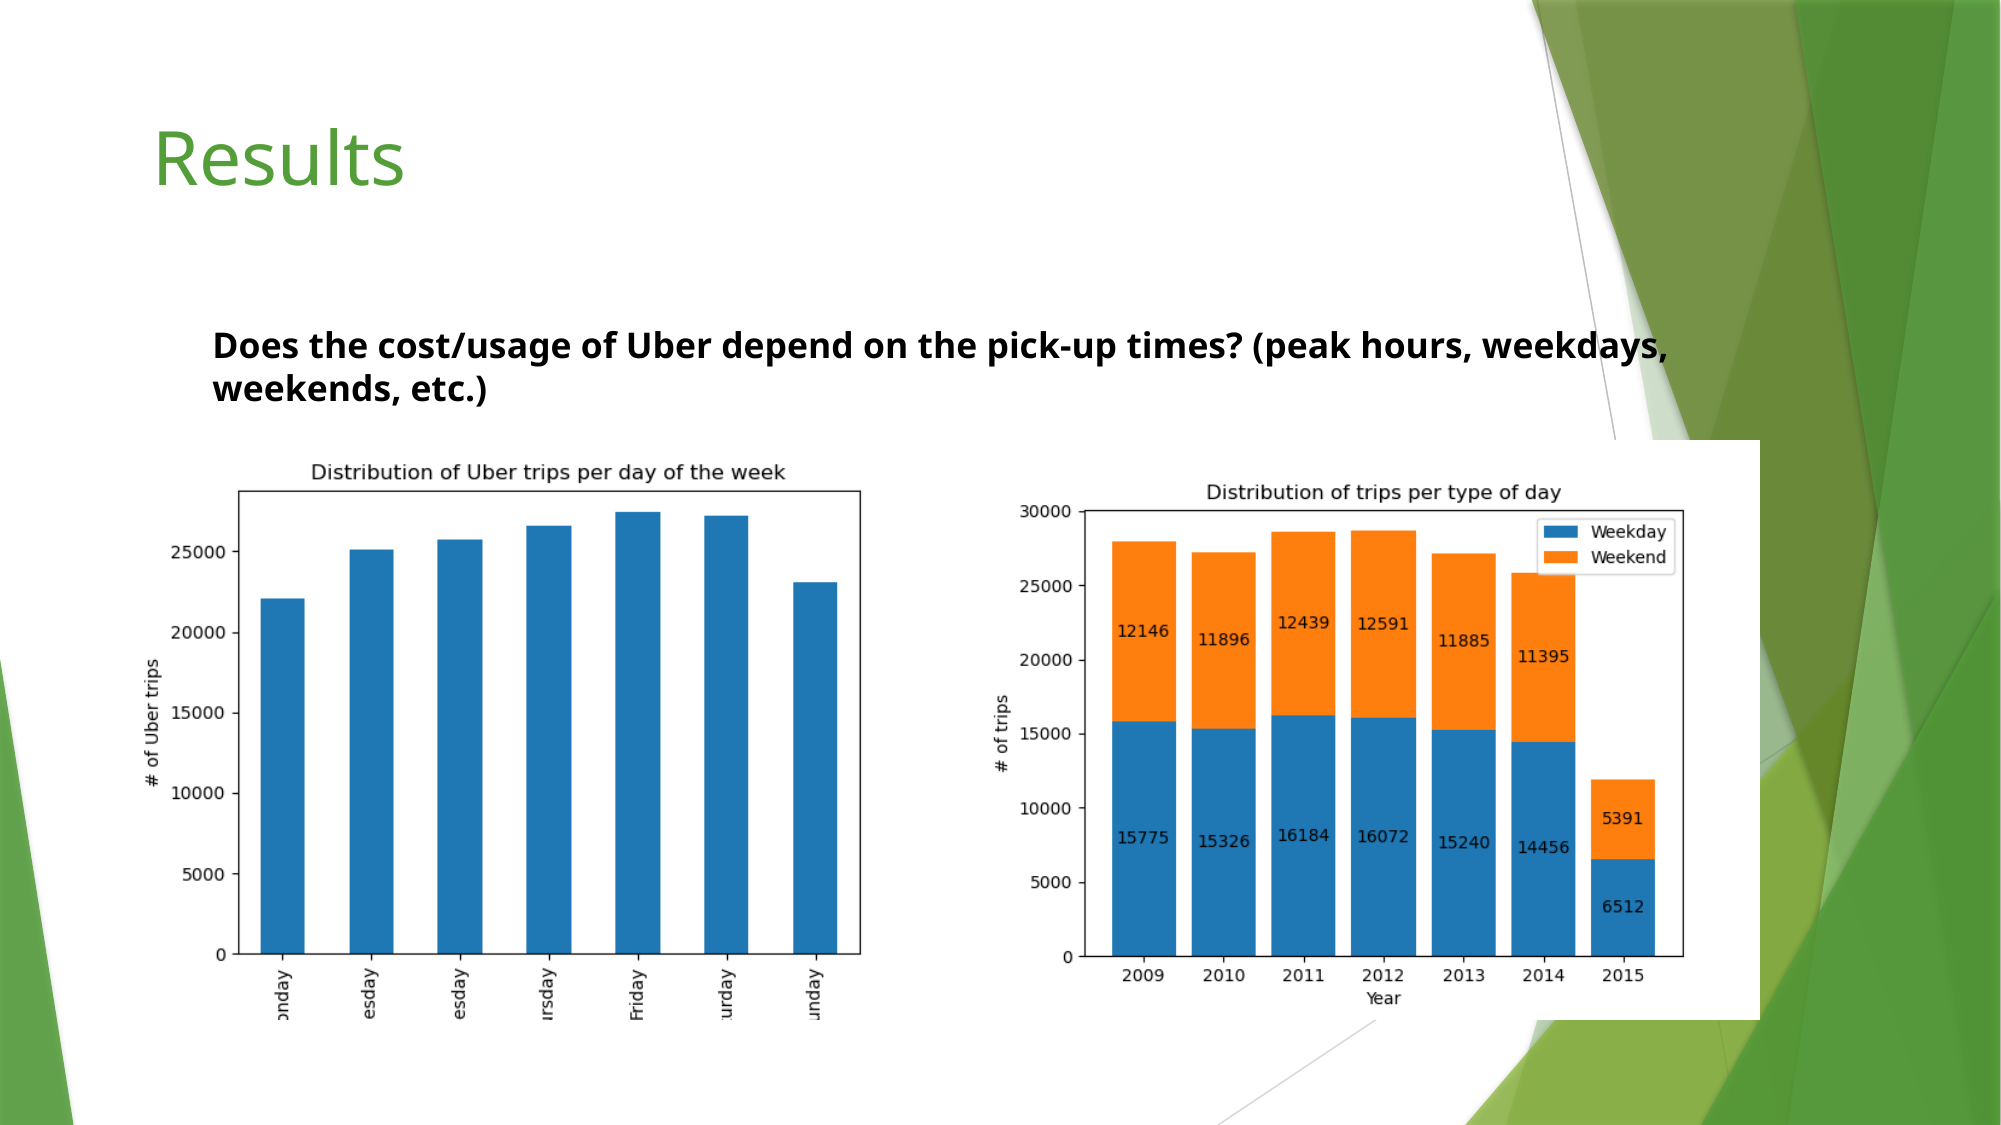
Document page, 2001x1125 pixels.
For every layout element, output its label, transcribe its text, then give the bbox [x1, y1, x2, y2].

title Results [138, 41, 1862, 209]
picture [987, 440, 1761, 1021]
picture [137, 418, 940, 1021]
list Does the cost/usage of Uber depend on the pick-up times? (peak hours, weekdays, weekends, etc.) [197, 316, 1694, 426]
